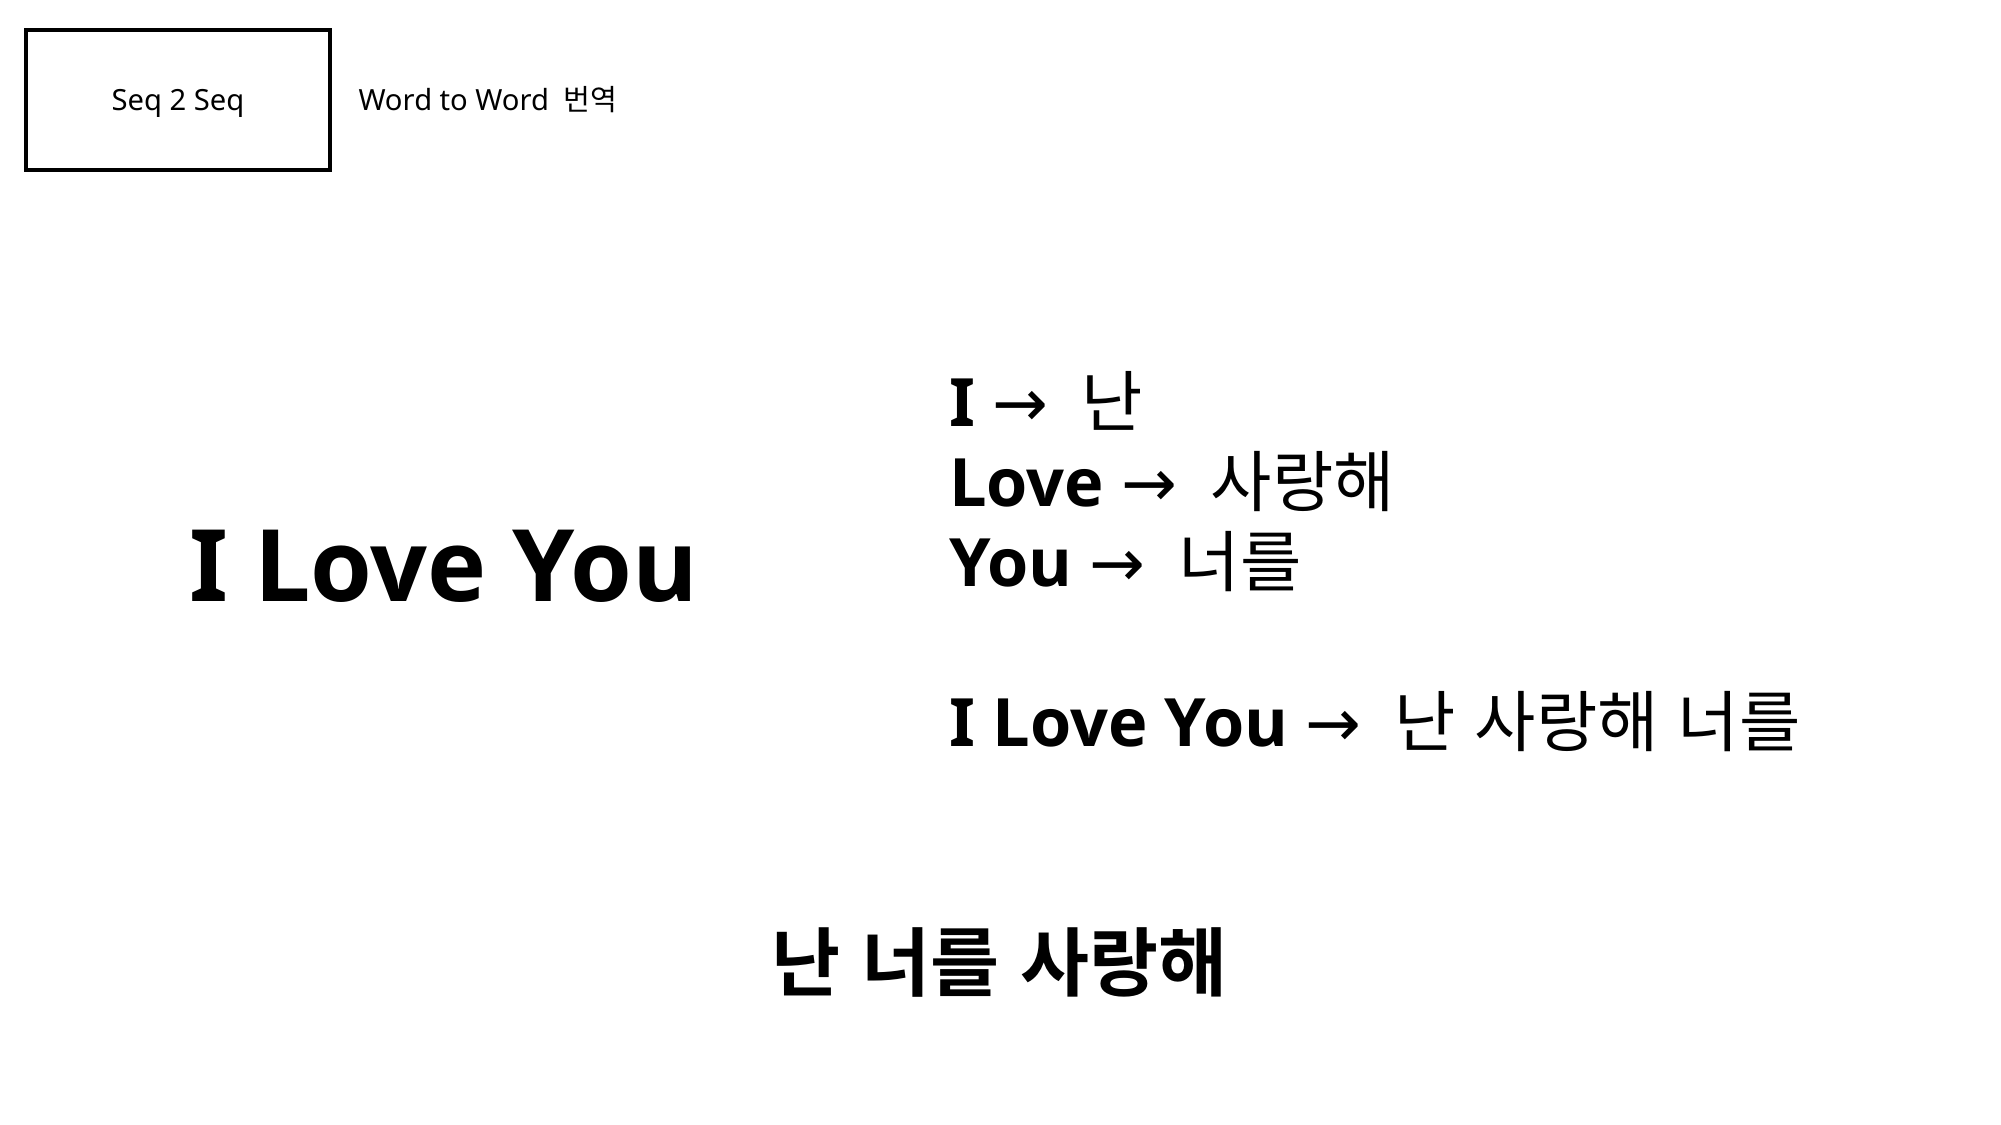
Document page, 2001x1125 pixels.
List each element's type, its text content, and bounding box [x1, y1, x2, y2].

text_box I Love You [174, 494, 713, 629]
text_box I → 난 Love → 사랑해 You → 너를 I Love You → 난 사랑해 너를 [934, 352, 1817, 768]
text_box 난 너를 사랑해 [757, 908, 1243, 1013]
text_box Word to Word 번역 [336, 73, 710, 124]
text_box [26, 29, 330, 171]
